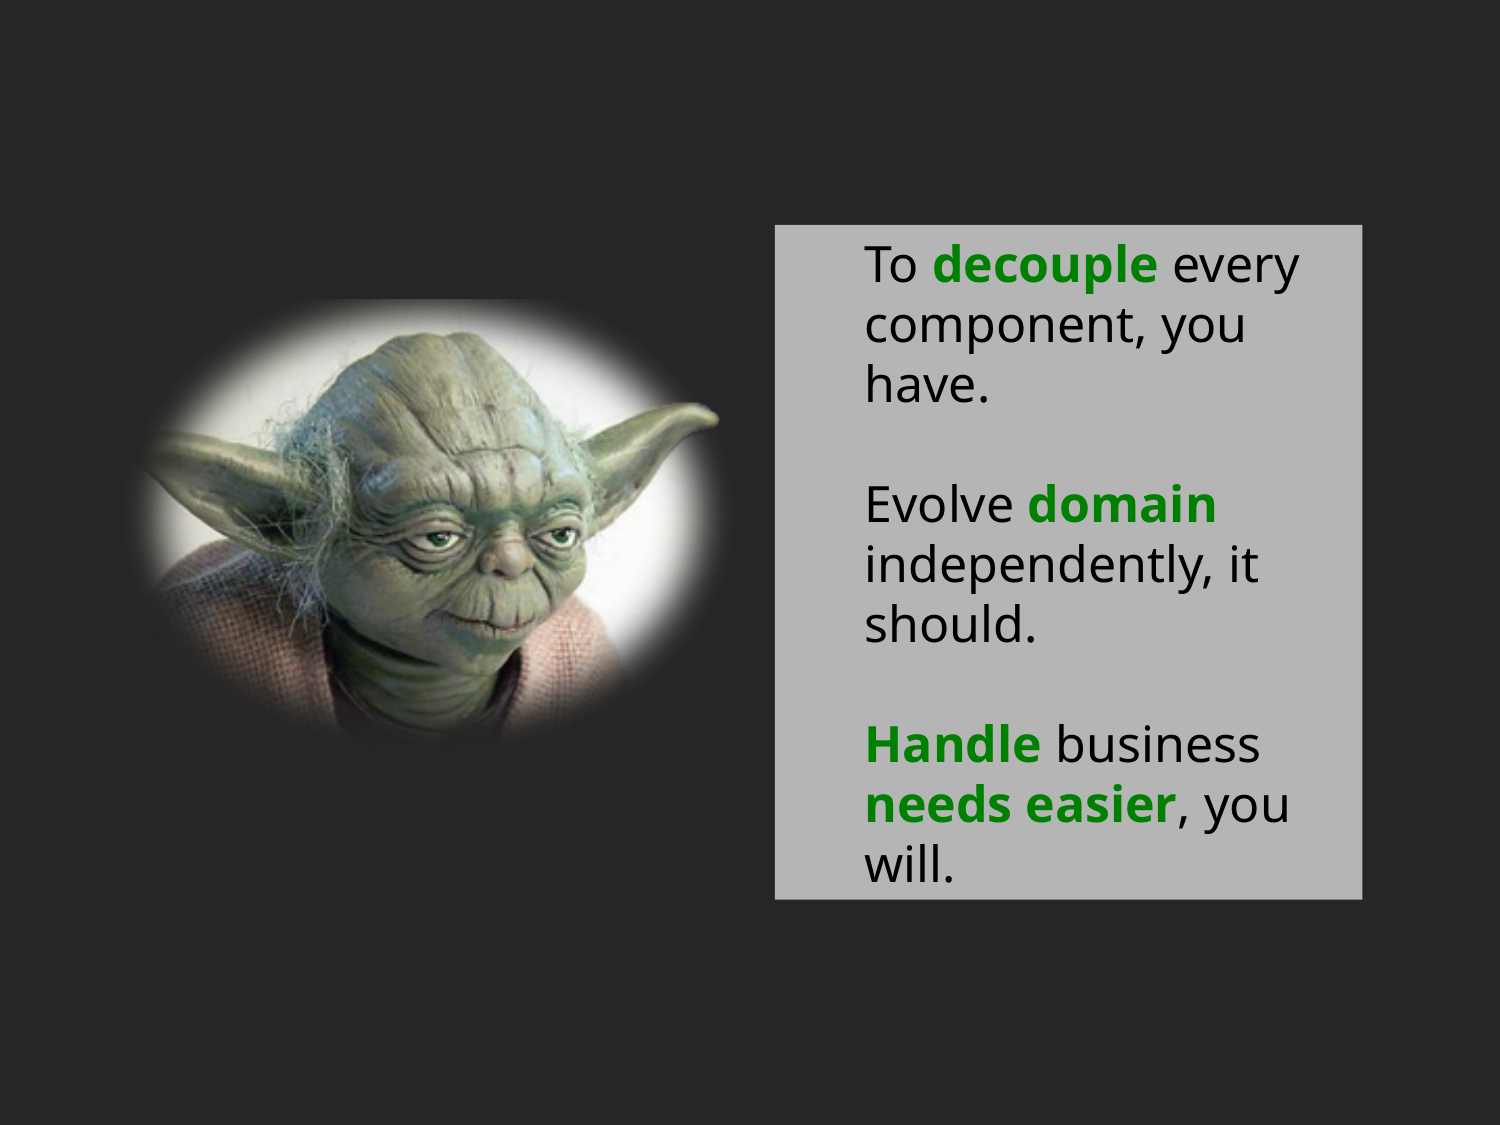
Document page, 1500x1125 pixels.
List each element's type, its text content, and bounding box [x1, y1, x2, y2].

text_box To decouple every component, you have. Evolve domain independently, it should. Handle business needs easier, you will. [774, 224, 1363, 900]
picture [112, 299, 738, 747]
